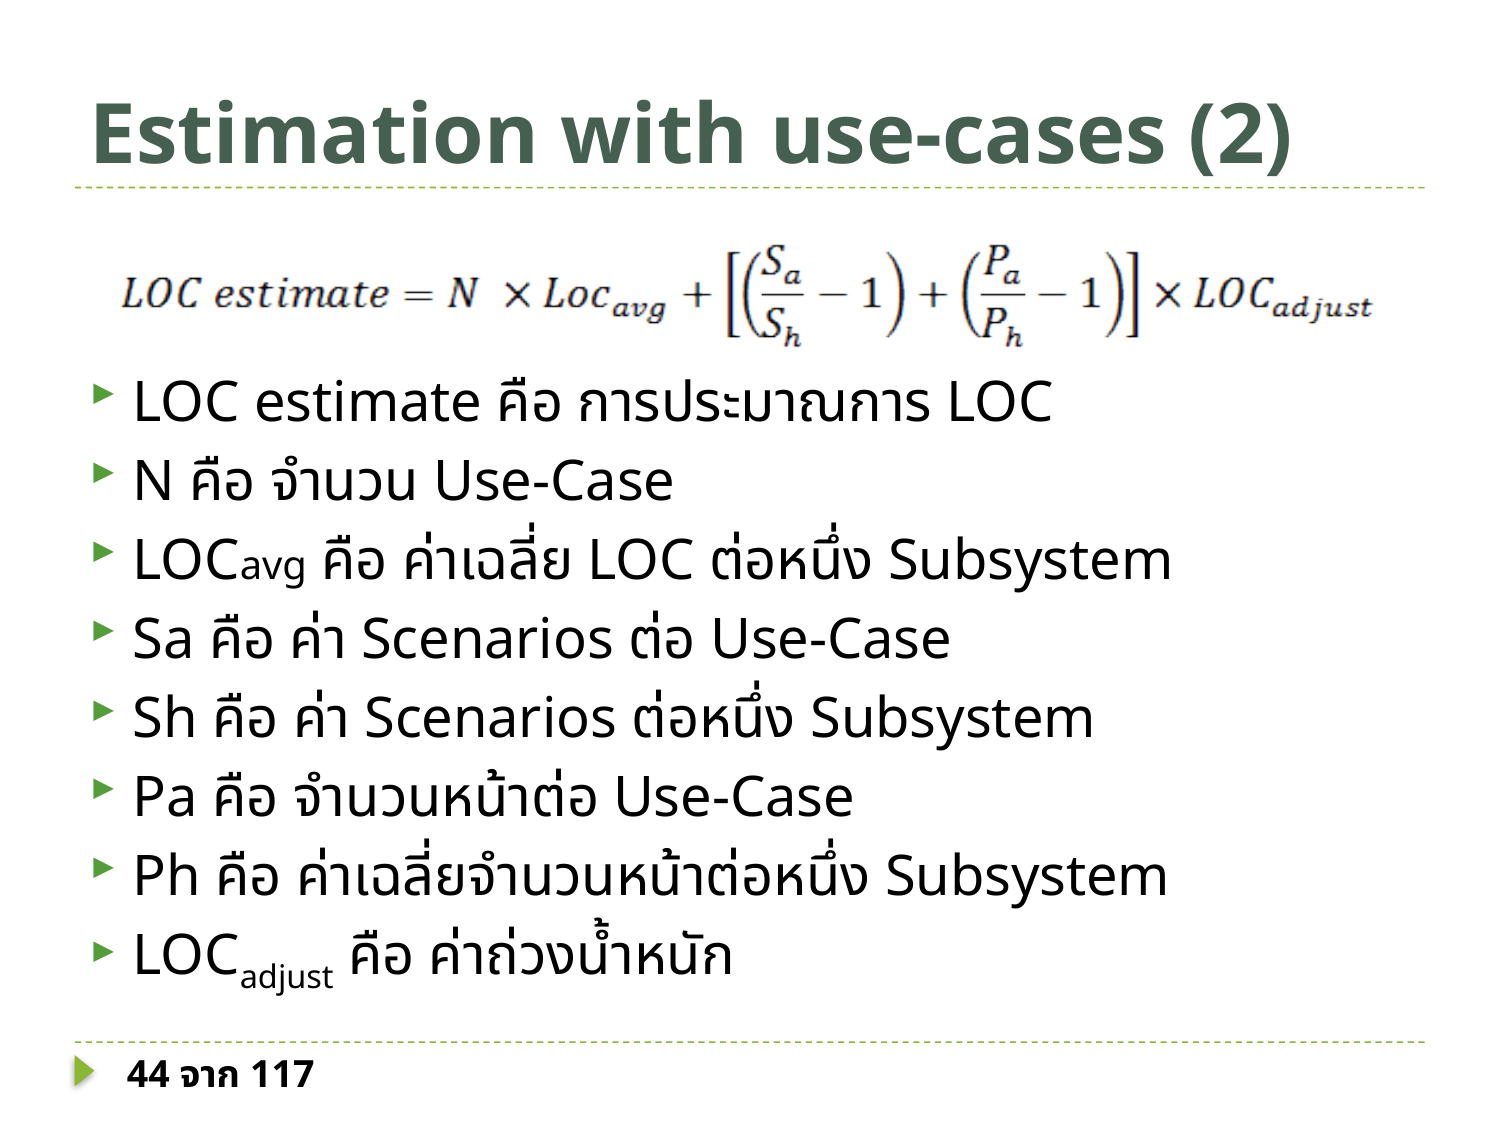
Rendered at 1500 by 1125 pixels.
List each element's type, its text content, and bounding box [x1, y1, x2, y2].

list LOC estimate คือ การประมาณการ LOC N คือ จำนวน Use-Case LOCavg คือ ค่าเฉลี่ย LOC ต่อหนึ่ง Subsystem Sa คือ ค่า Scenarios ต่อ Use-Case Sh คือ ค่า Scenarios ต่อหนึ่ง Subsystem Pa คือ จำนวนหน้าต่อ Use-Case Ph คือ ค่าเฉลี่ยจำนวนหน้าต่อหนึ่ง Subsystem LOCadjust คือ ค่าถ่วงน้ำหนัก [75, 200, 1425, 1010]
picture [120, 243, 1380, 350]
slide_number 44 จาก 117 [112, 1042, 438, 1103]
title Estimation with use-cases (2) [75, 24, 1425, 188]
